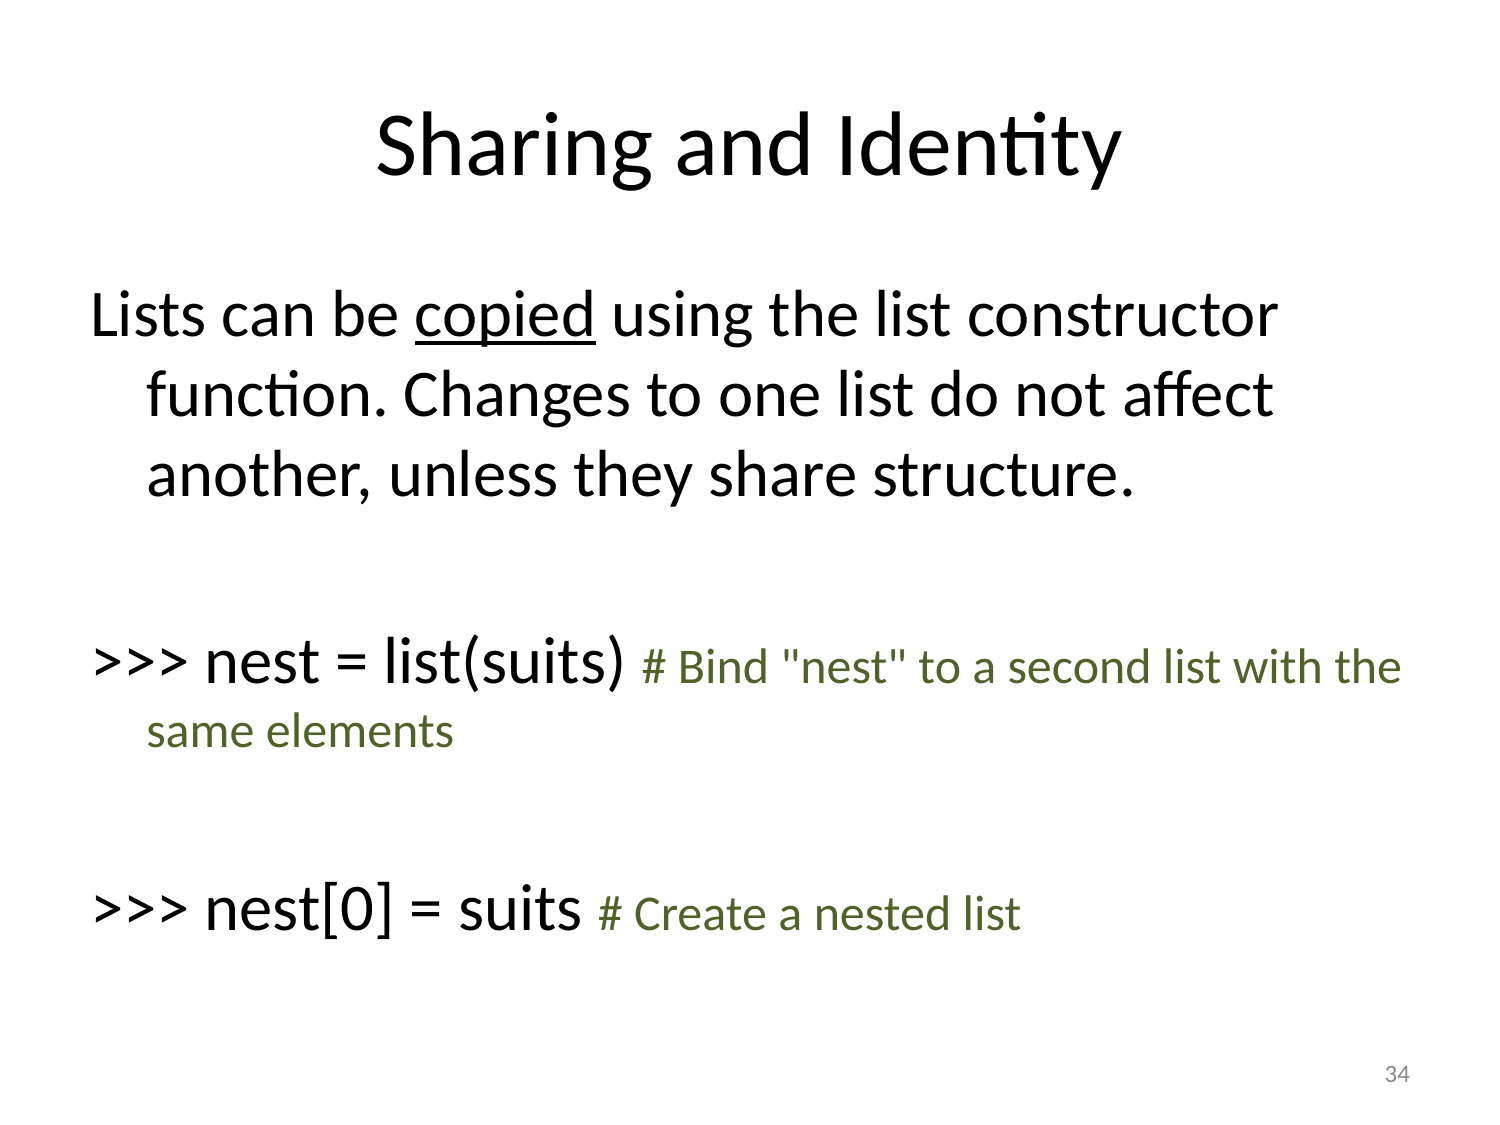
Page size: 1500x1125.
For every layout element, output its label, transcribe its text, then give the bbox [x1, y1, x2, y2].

list Lists can be copied using the list constructor function. Changes to one list do not affect another, unless they share structure. >>> nest = list(suits) # Bind "nest" to a second list with the same elements >>> nest[0] = suits # Create a nested list [74, 262, 1426, 1006]
title Sharing and Identity [74, 44, 1426, 233]
slide_number 34 [1074, 1042, 1425, 1103]
